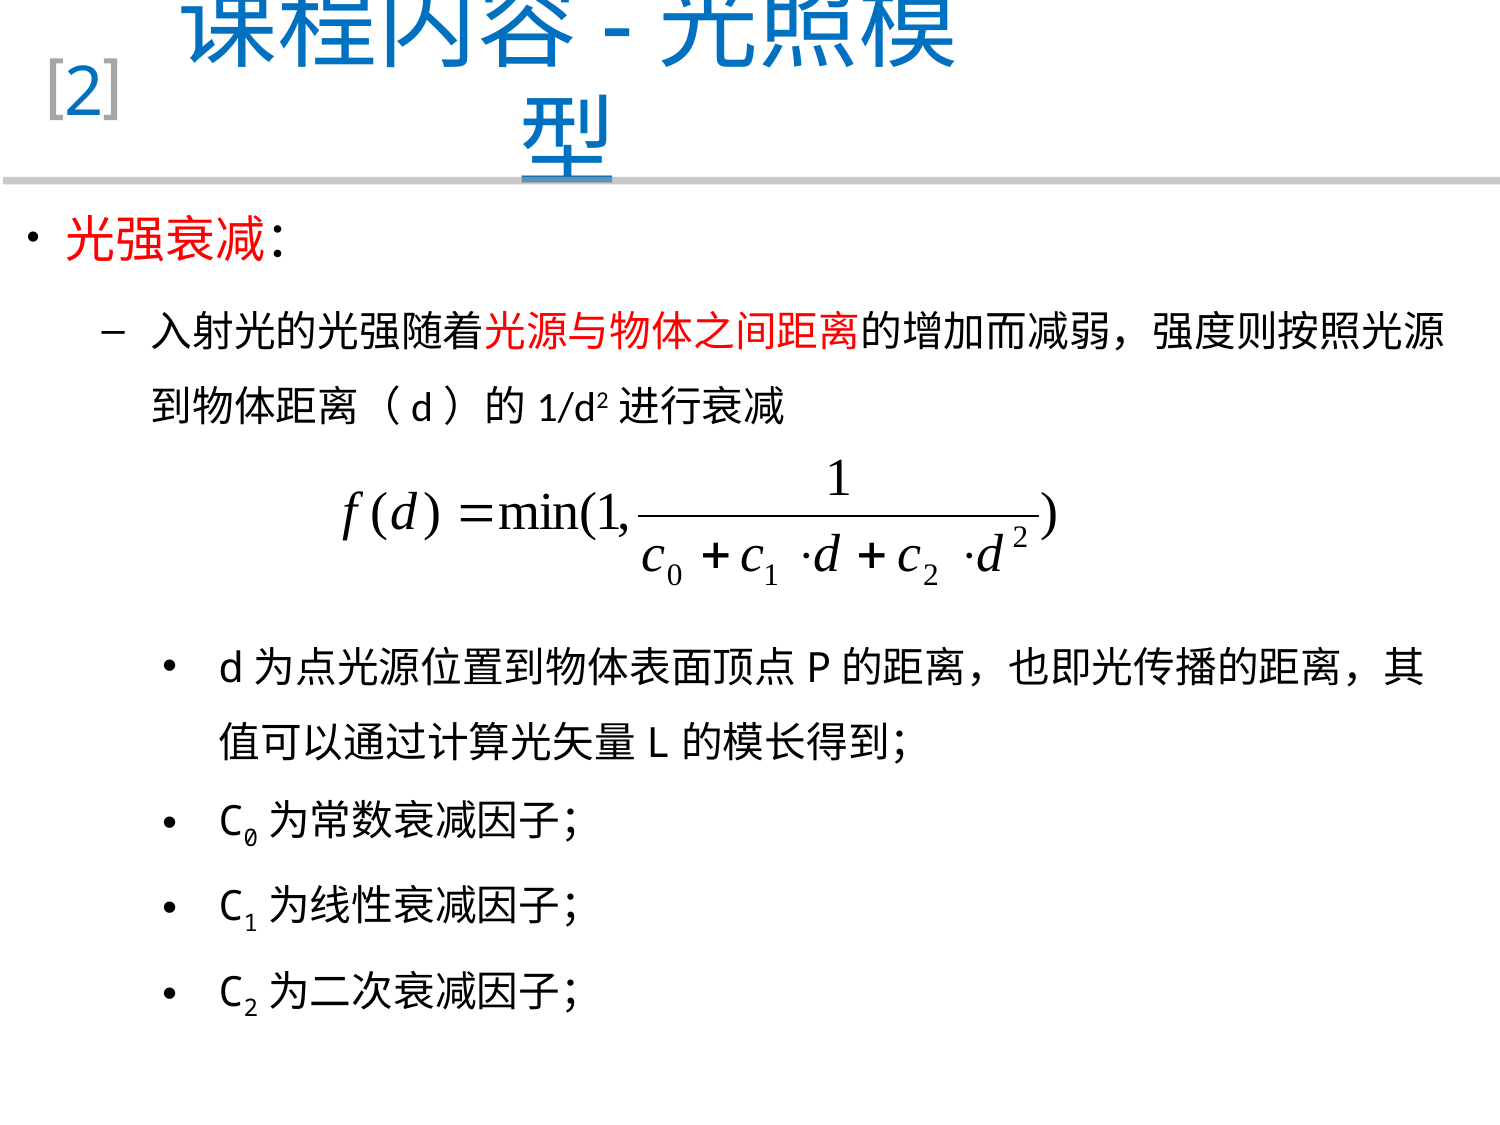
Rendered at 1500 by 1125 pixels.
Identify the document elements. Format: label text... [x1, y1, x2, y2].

text_box [49, 58, 63, 121]
text_box d为点光源位置到物体表面顶点P的距离，也即光传播的距离，其值可以通过计算光矢量L的模长得到； C0为常数衰减因子； C1为线性衰减因子； C2为二次衰减因子； [147, 608, 1443, 1029]
text_box 2 [49, 41, 117, 137]
text_box 课程内容-光照模型 [117, 0, 1019, 175]
text_box [1, 175, 1500, 186]
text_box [324, 444, 1067, 597]
list 光强衰减： 入射光的光强随着光源与物体之间距离的增加而减弱，强度则按照光源到物体距离（d）的1/d2进行衰减 [11, 184, 1469, 892]
text_box [103, 58, 117, 121]
